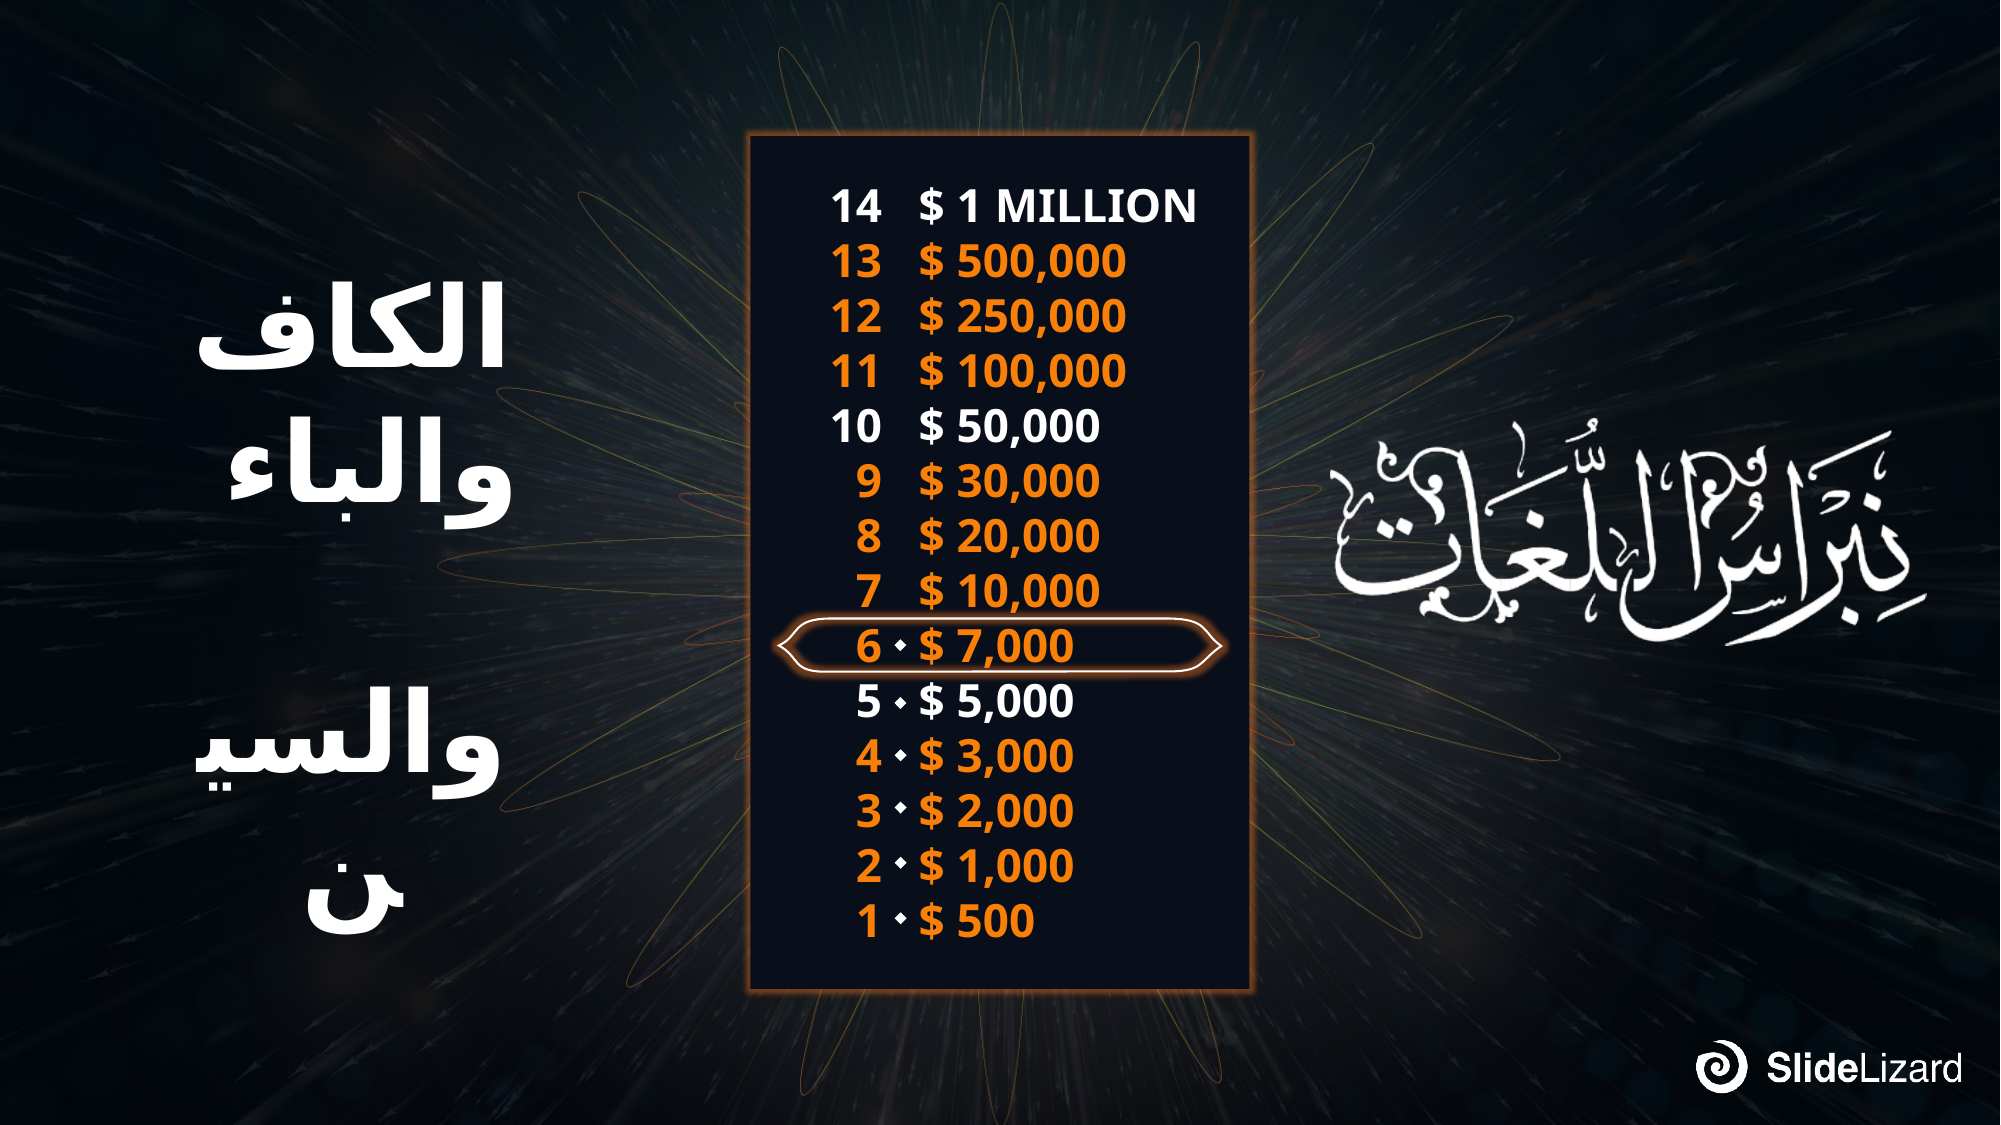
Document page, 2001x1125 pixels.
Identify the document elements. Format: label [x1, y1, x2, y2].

picture [0, 0, 2000, 1125]
text_box [750, 136, 1257, 989]
